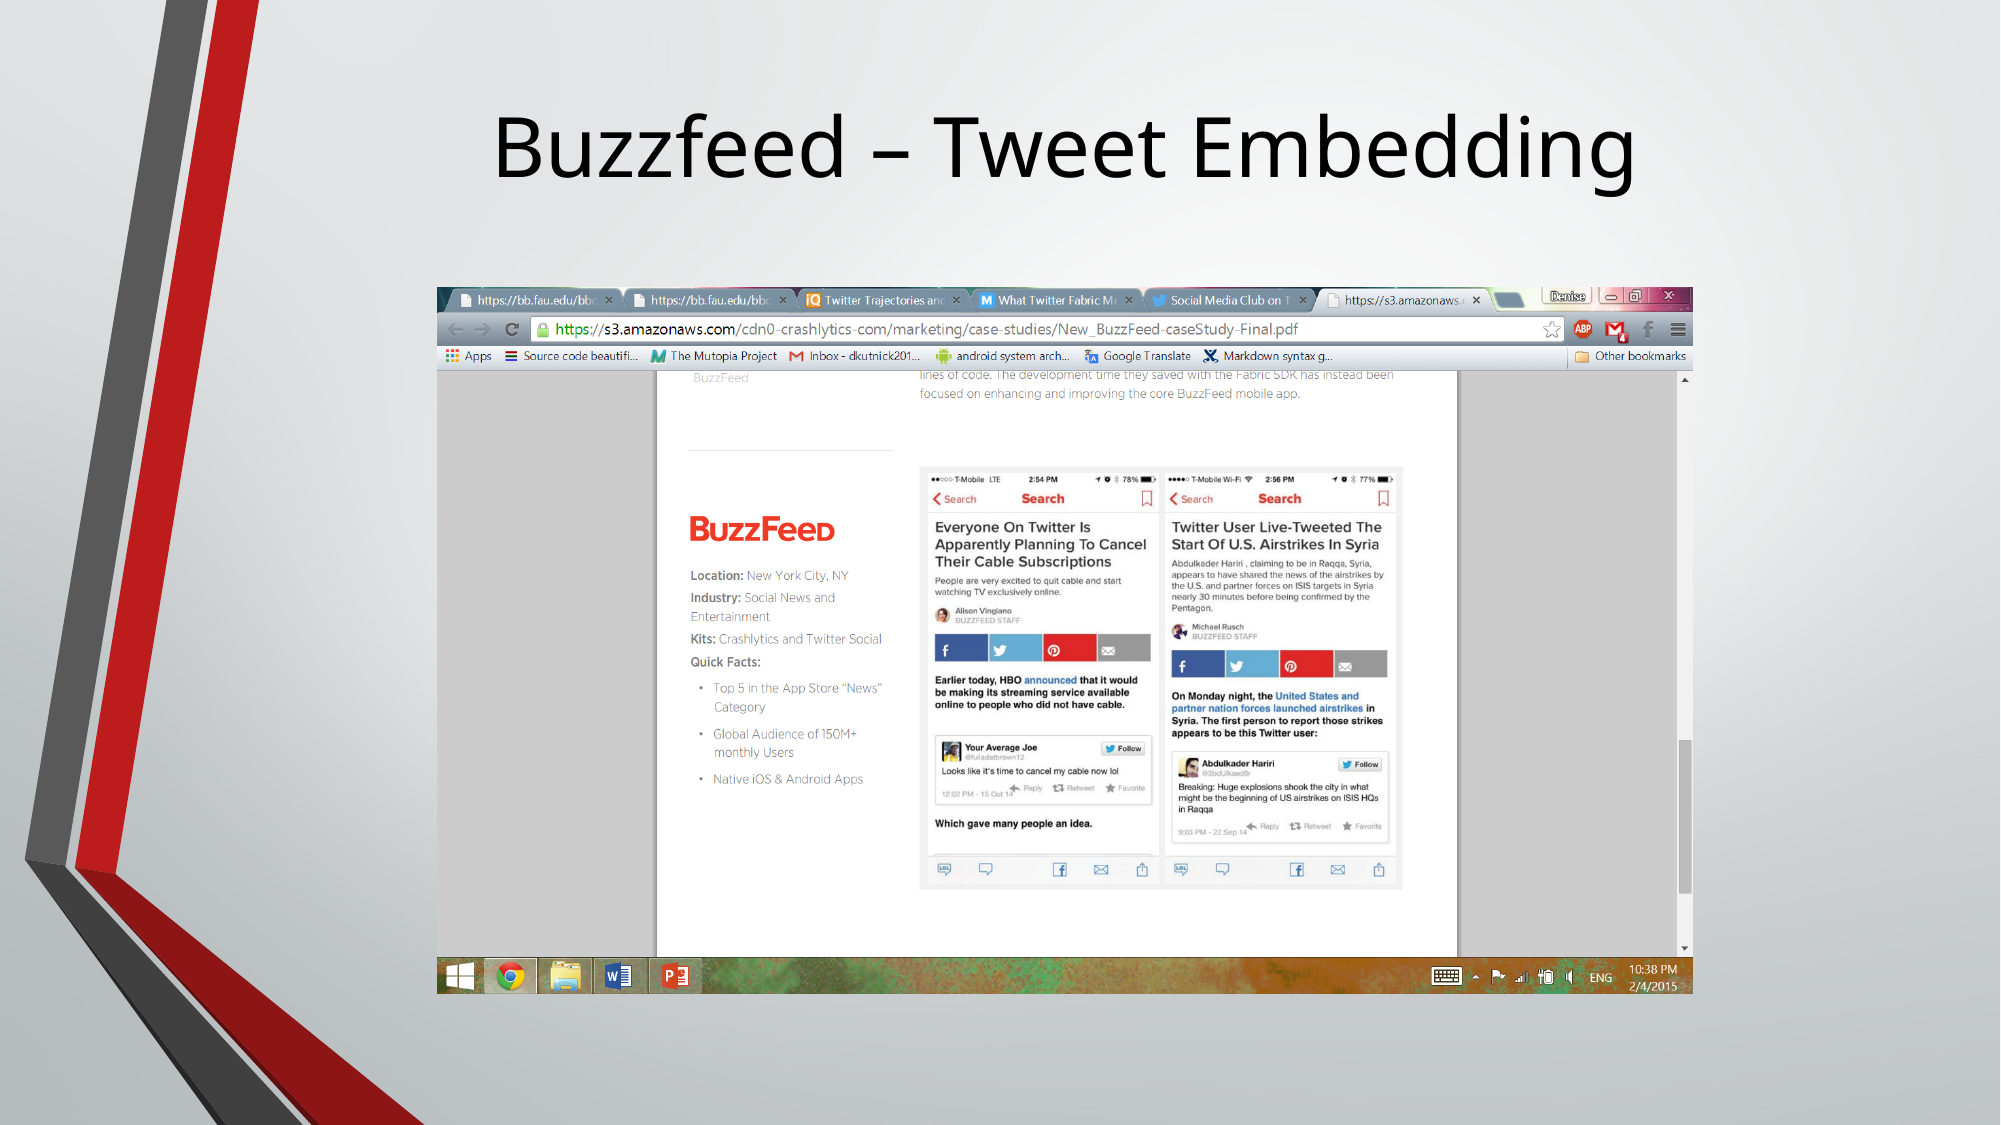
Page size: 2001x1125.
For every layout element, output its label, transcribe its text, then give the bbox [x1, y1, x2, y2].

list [437, 287, 1694, 994]
title Buzzfeed – Tweet Embedding [243, 0, 1887, 288]
